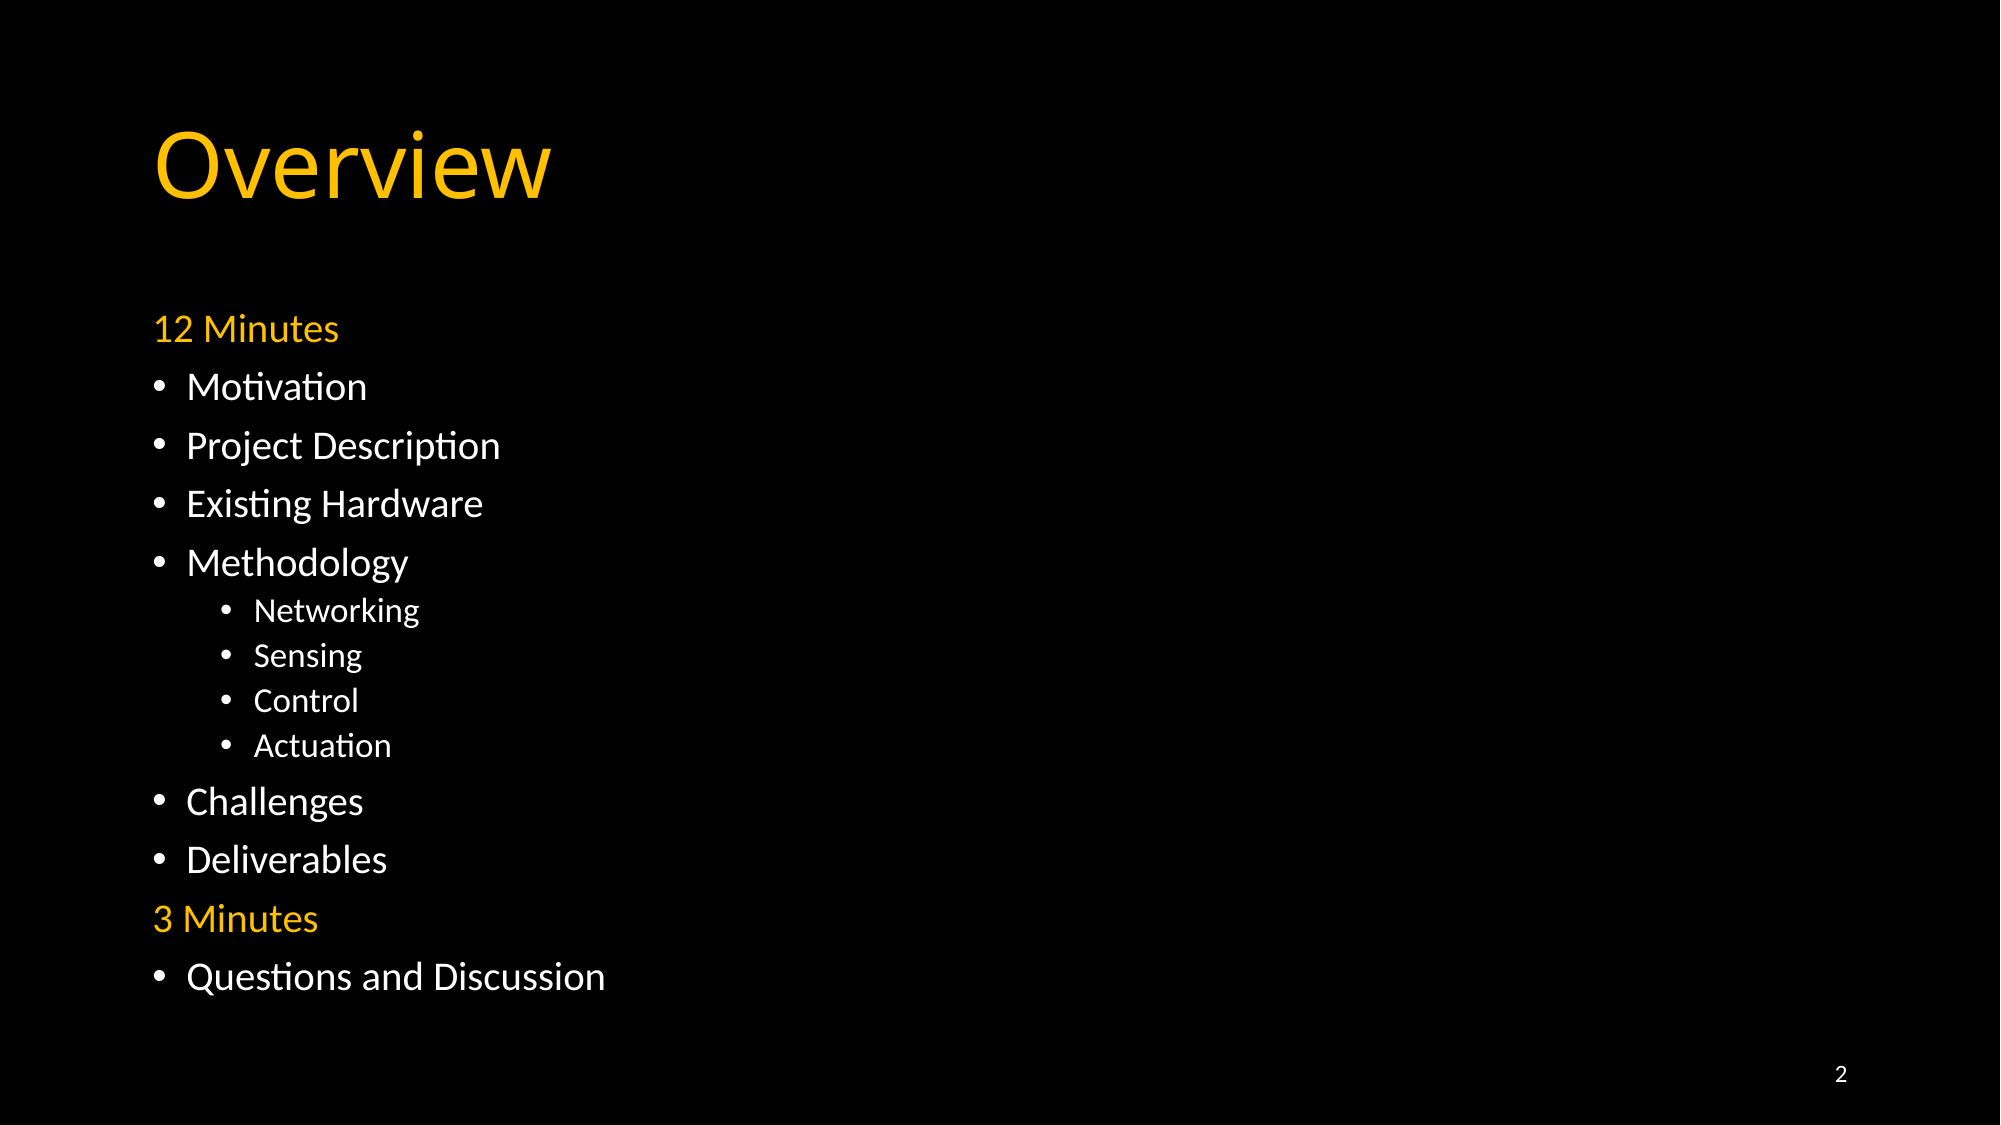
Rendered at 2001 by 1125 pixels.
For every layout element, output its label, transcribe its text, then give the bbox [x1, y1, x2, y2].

slide_number 2 [1412, 1042, 1863, 1103]
list 12 Minutes Motivation Project Description Existing Hardware Methodology Networking Sensing Control Actuation Challenges Deliverables 3 Minutes Questions and Discussion [137, 299, 1863, 1014]
title Overview [137, 59, 1863, 278]
